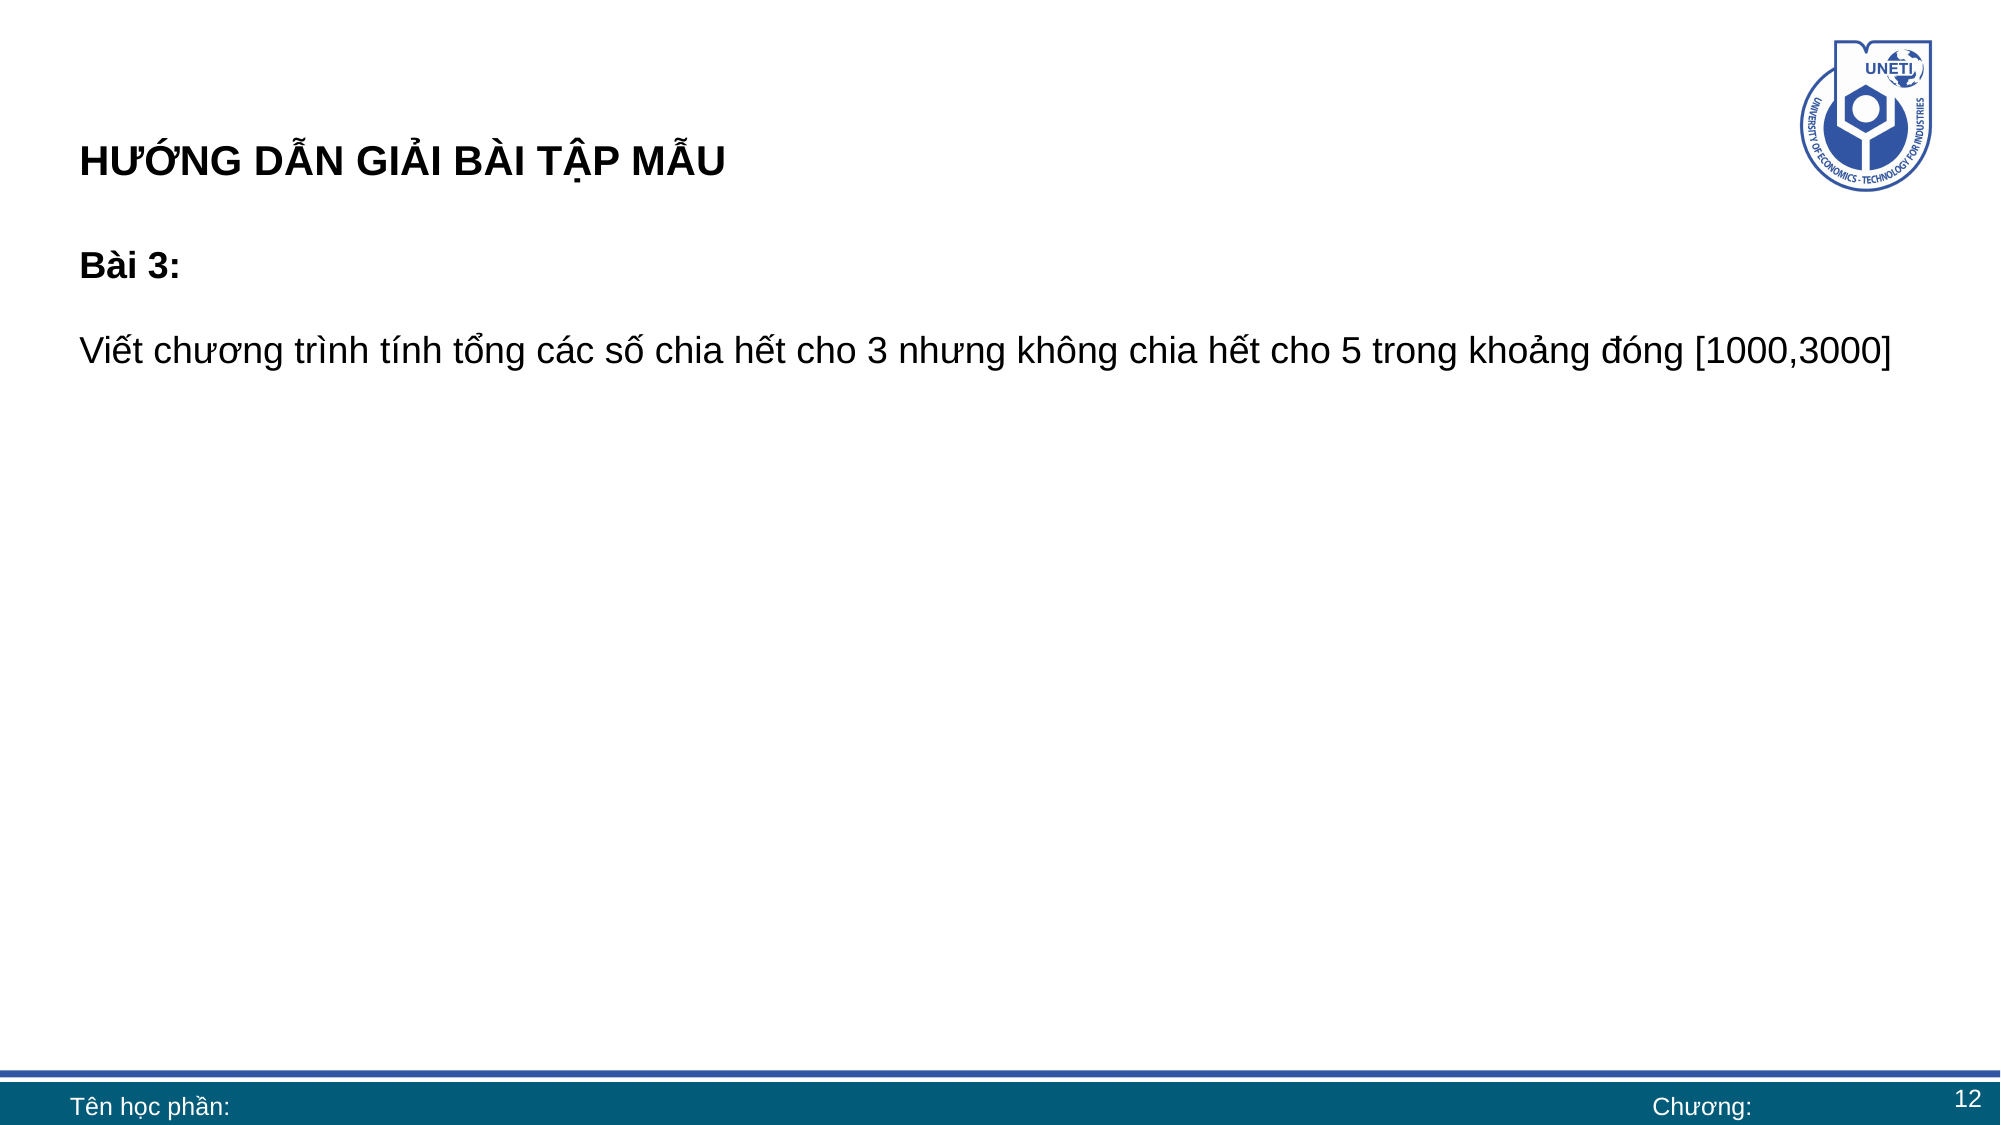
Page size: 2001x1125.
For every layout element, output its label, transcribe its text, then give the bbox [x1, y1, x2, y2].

title HƯỚNG DẪN GIẢI BÀI TẬP MẪU [64, 116, 1936, 224]
picture [1798, 37, 1936, 116]
text_box Tên học phần: [55, 1082, 1591, 1125]
list Bài 3: Viết chương trình tính tổng các số chia hết cho 3 nhưng không chia hết cho 5 trong khoảng đóng [1000,3000] [64, 224, 1936, 1050]
text_box Chương: [1591, 1082, 1815, 1125]
slide_number 12 [1547, 1071, 1998, 1124]
